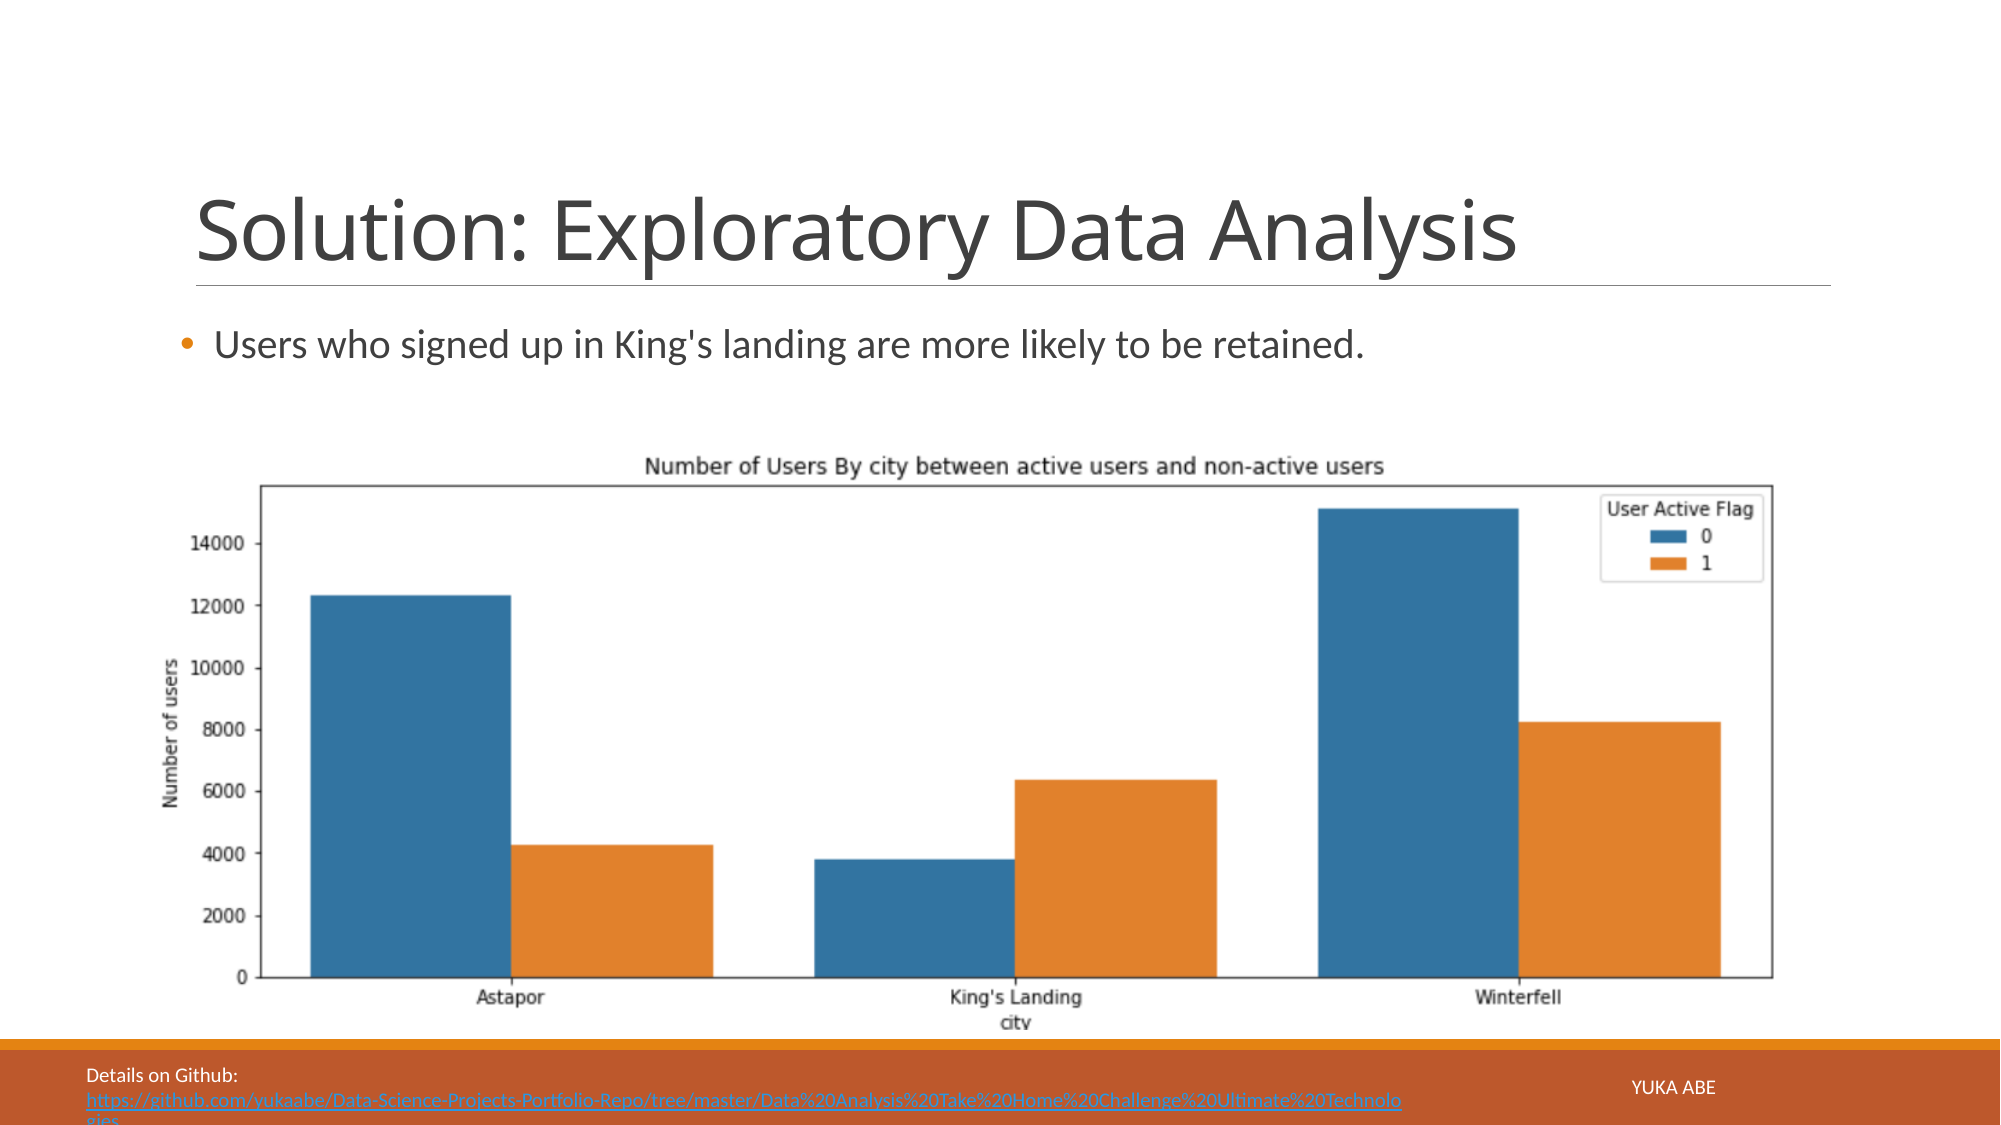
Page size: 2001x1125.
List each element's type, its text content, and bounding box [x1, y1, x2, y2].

footer YUKA ABE [1278, 1055, 2000, 1116]
text_box Users who signed up in King's landing are more likely to be retained. [180, 315, 1918, 955]
title Solution: Exploratory Data Analysis [180, 47, 1830, 285]
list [158, 446, 1851, 1030]
